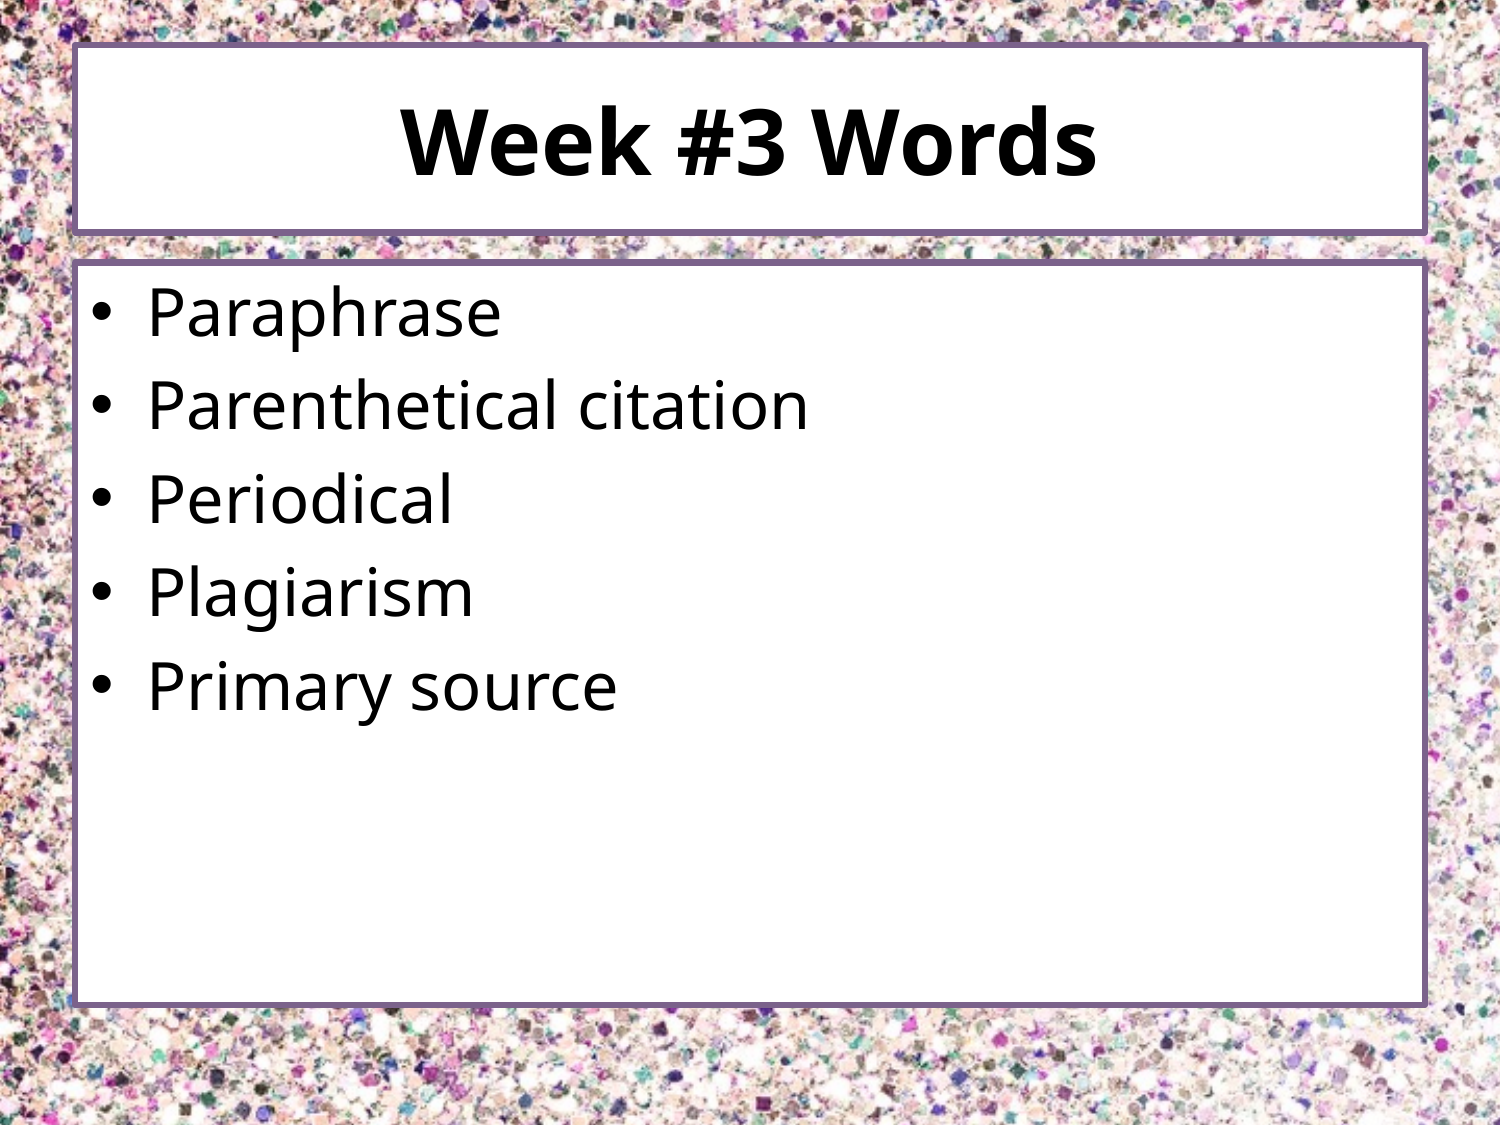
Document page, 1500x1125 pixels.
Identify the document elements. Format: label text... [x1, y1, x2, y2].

title Week #3 Words [72, 42, 1428, 236]
picture [0, 0, 1500, 1125]
list Paraphrase Parenthetical citation Periodical Plagiarism Primary source [72, 259, 1428, 1008]
